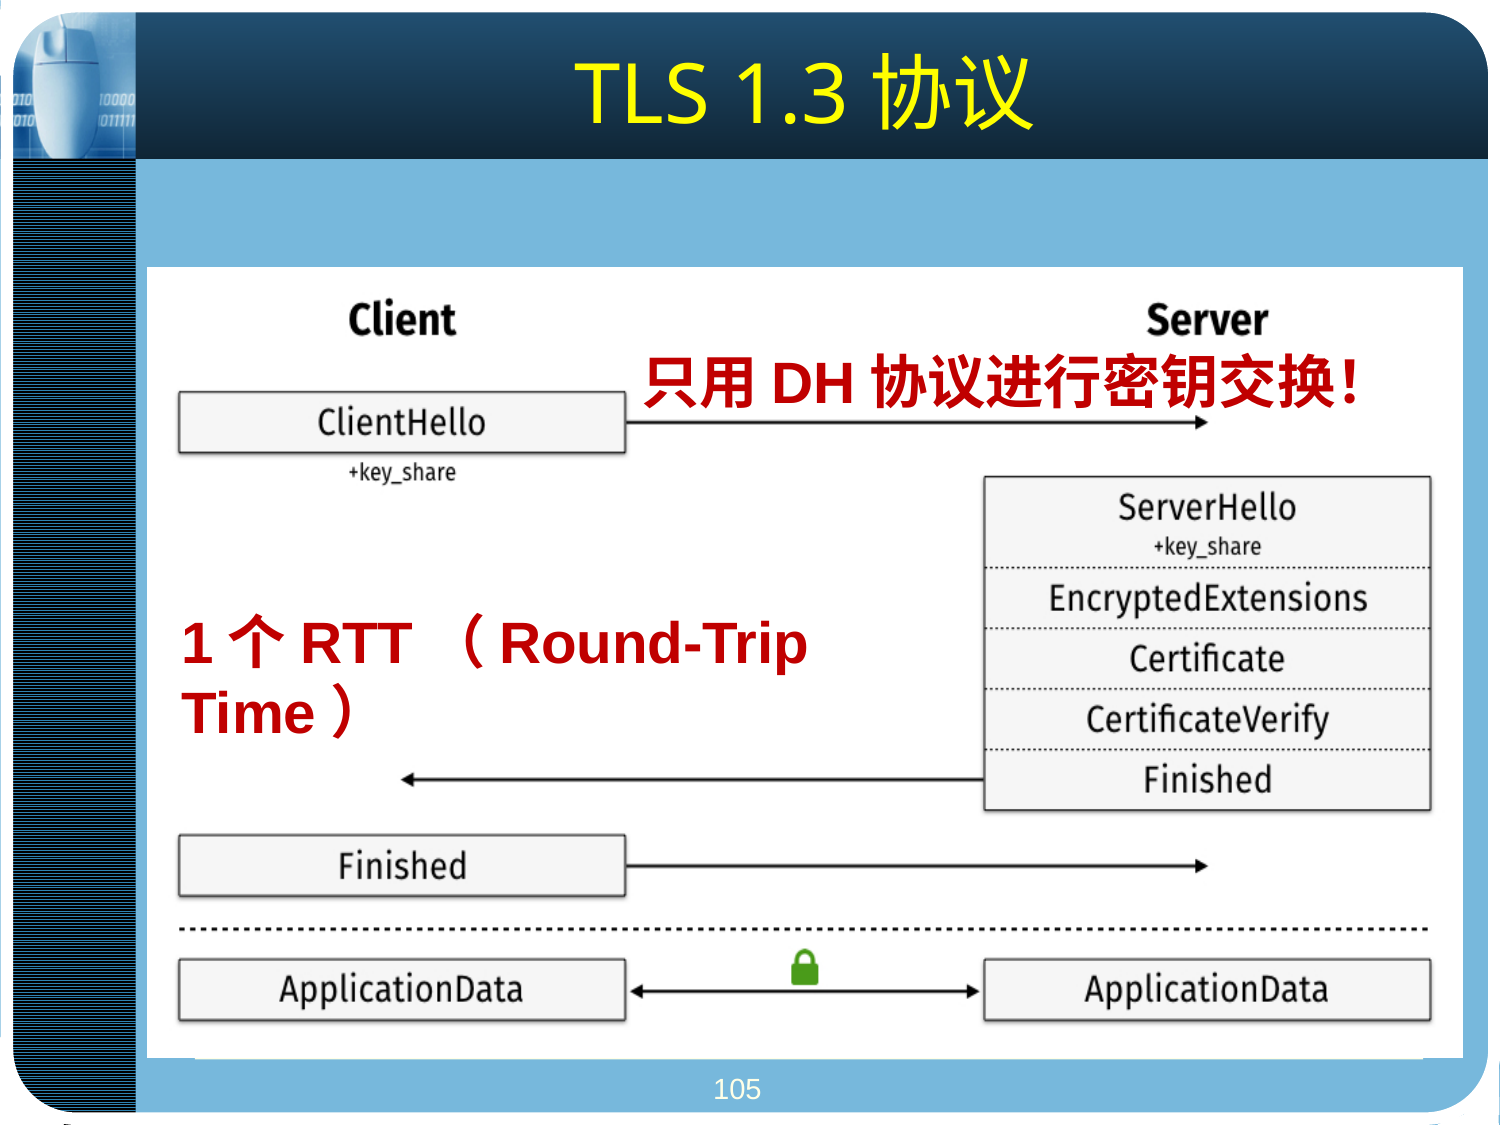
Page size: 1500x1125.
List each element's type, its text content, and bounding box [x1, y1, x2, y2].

picture [147, 266, 1463, 1059]
slide_number 105 [562, 1068, 913, 1113]
title TLS 1.3协议 [192, 31, 1418, 149]
picture [14, 13, 136, 158]
